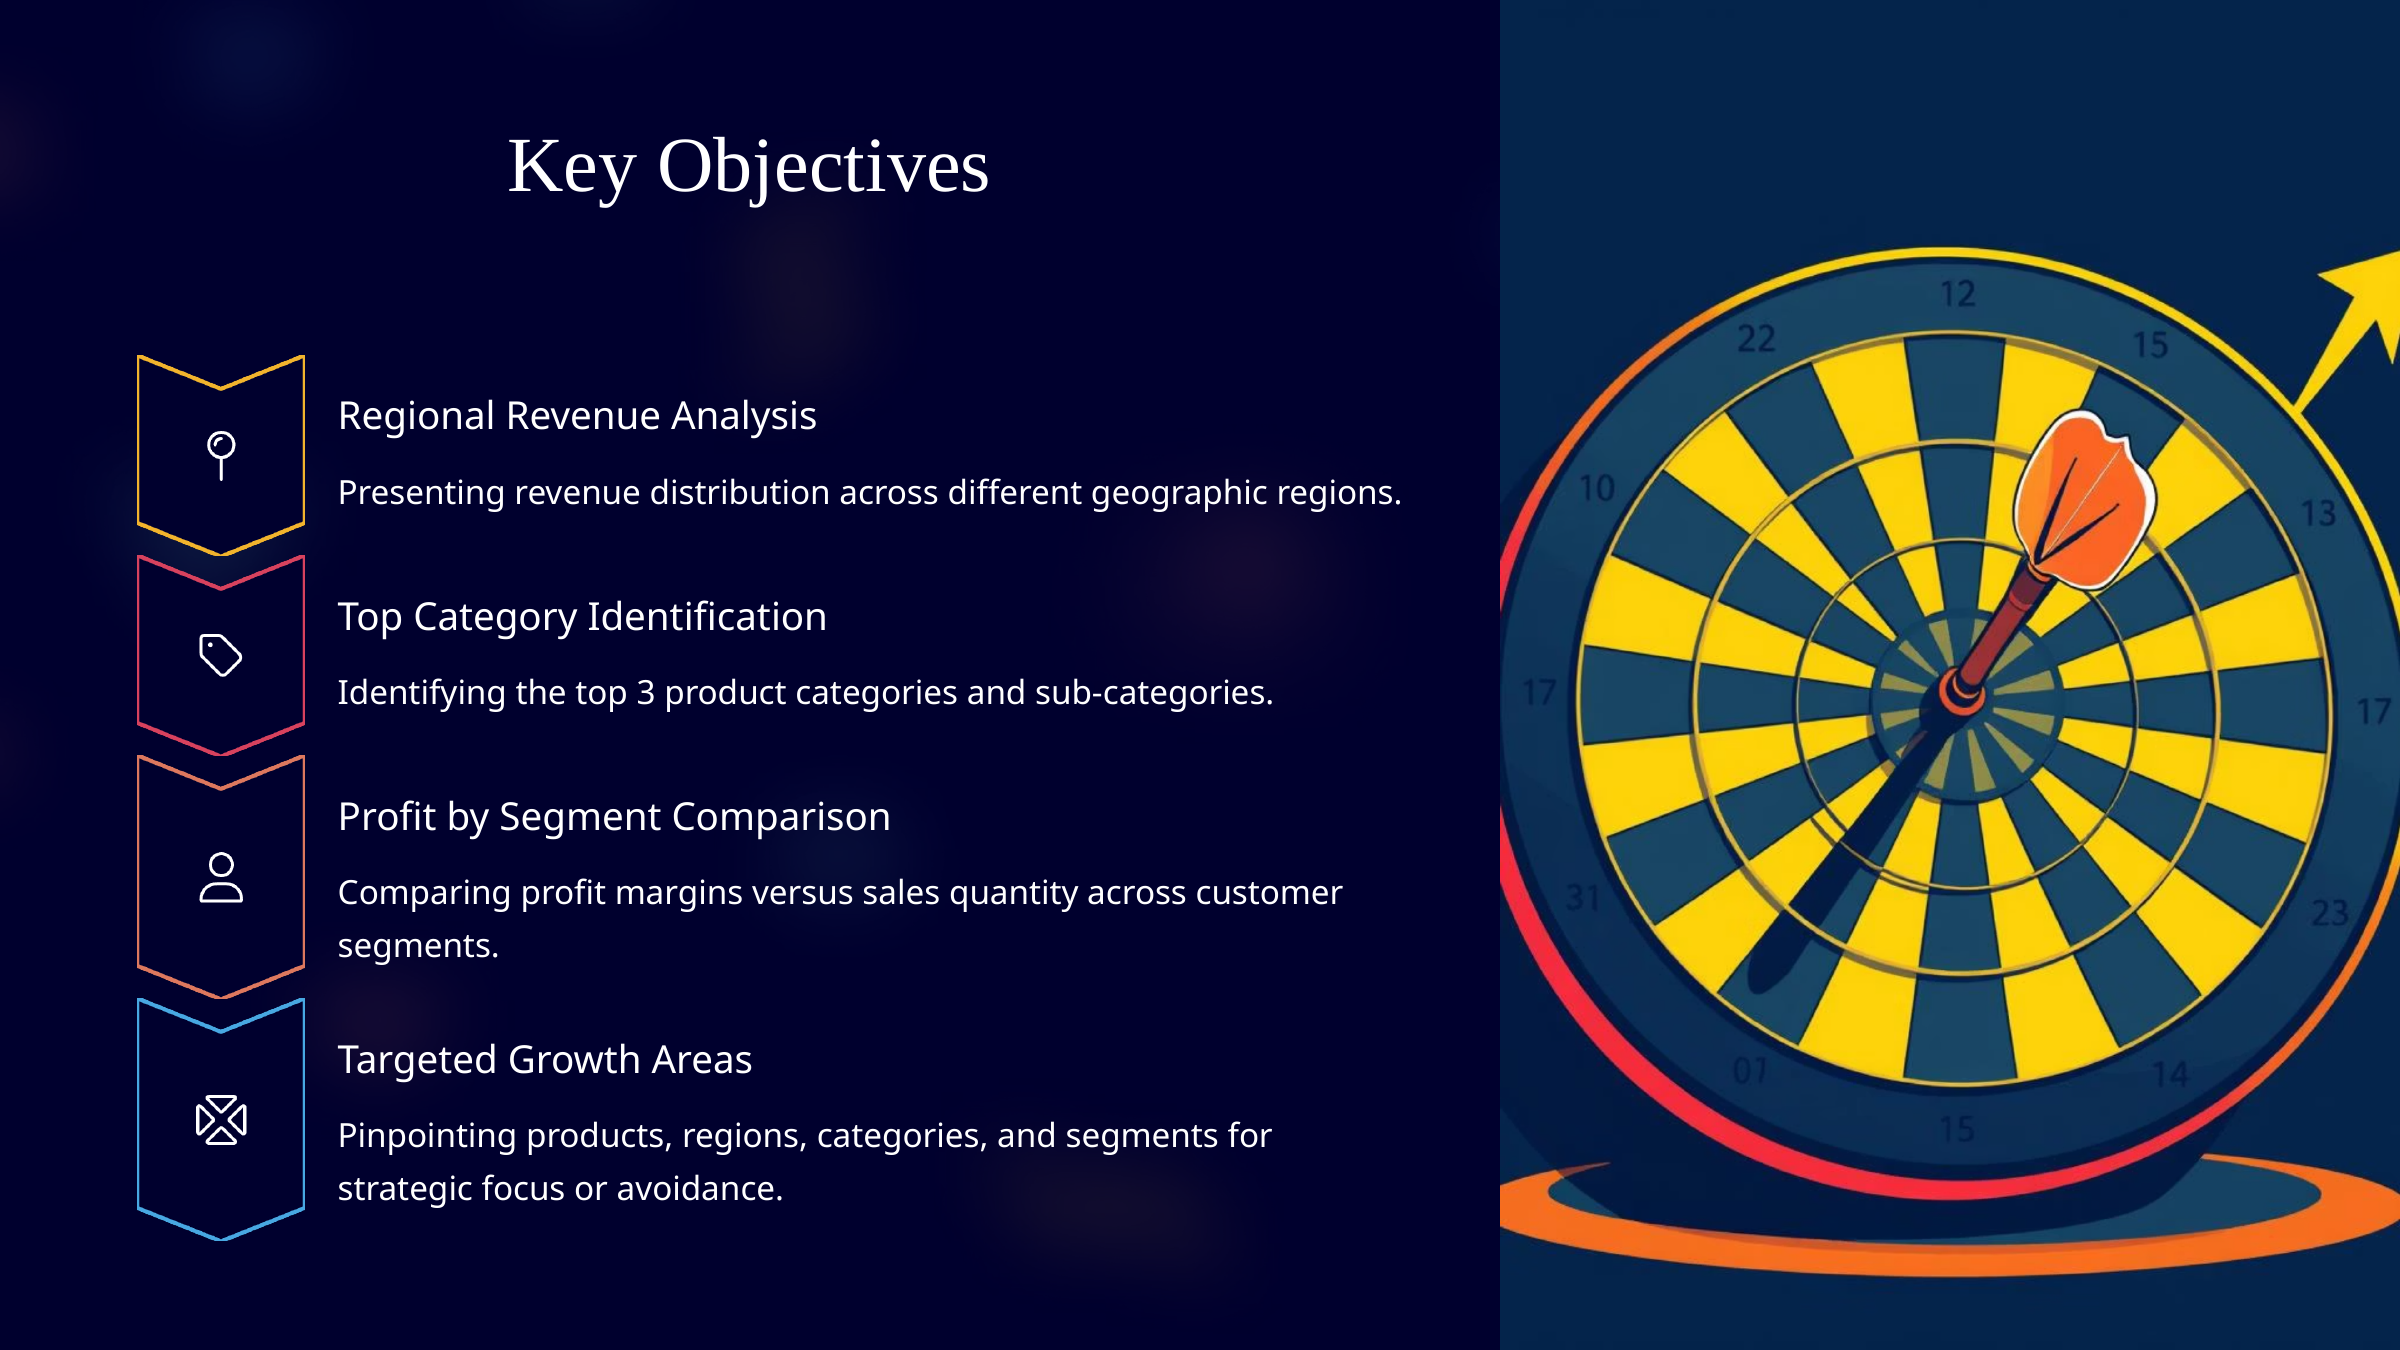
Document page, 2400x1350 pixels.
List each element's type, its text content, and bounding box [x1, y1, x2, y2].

text_box Key Objectives [137, 108, 1363, 306]
text_box Presenting revenue distribution across different geographic regions. [337, 457, 1363, 512]
text_box Top Category Identification [337, 588, 822, 638]
picture [1499, 0, 2400, 1350]
text_box Identifying the top 3 product categories and sub-categories. [337, 657, 1363, 712]
text_box Pinpointing products, regions, categories, and segments for strategic focus or avoidance. [337, 1100, 1363, 1208]
text_box Comparing profit margins versus sales quantity across customer segments. [337, 858, 1363, 965]
text_box Regional Revenue Analysis [337, 388, 823, 438]
text_box Profit by Segment Comparison [337, 789, 886, 839]
text_box Targeted Growth Areas [337, 1031, 758, 1081]
picture [137, 355, 305, 1241]
